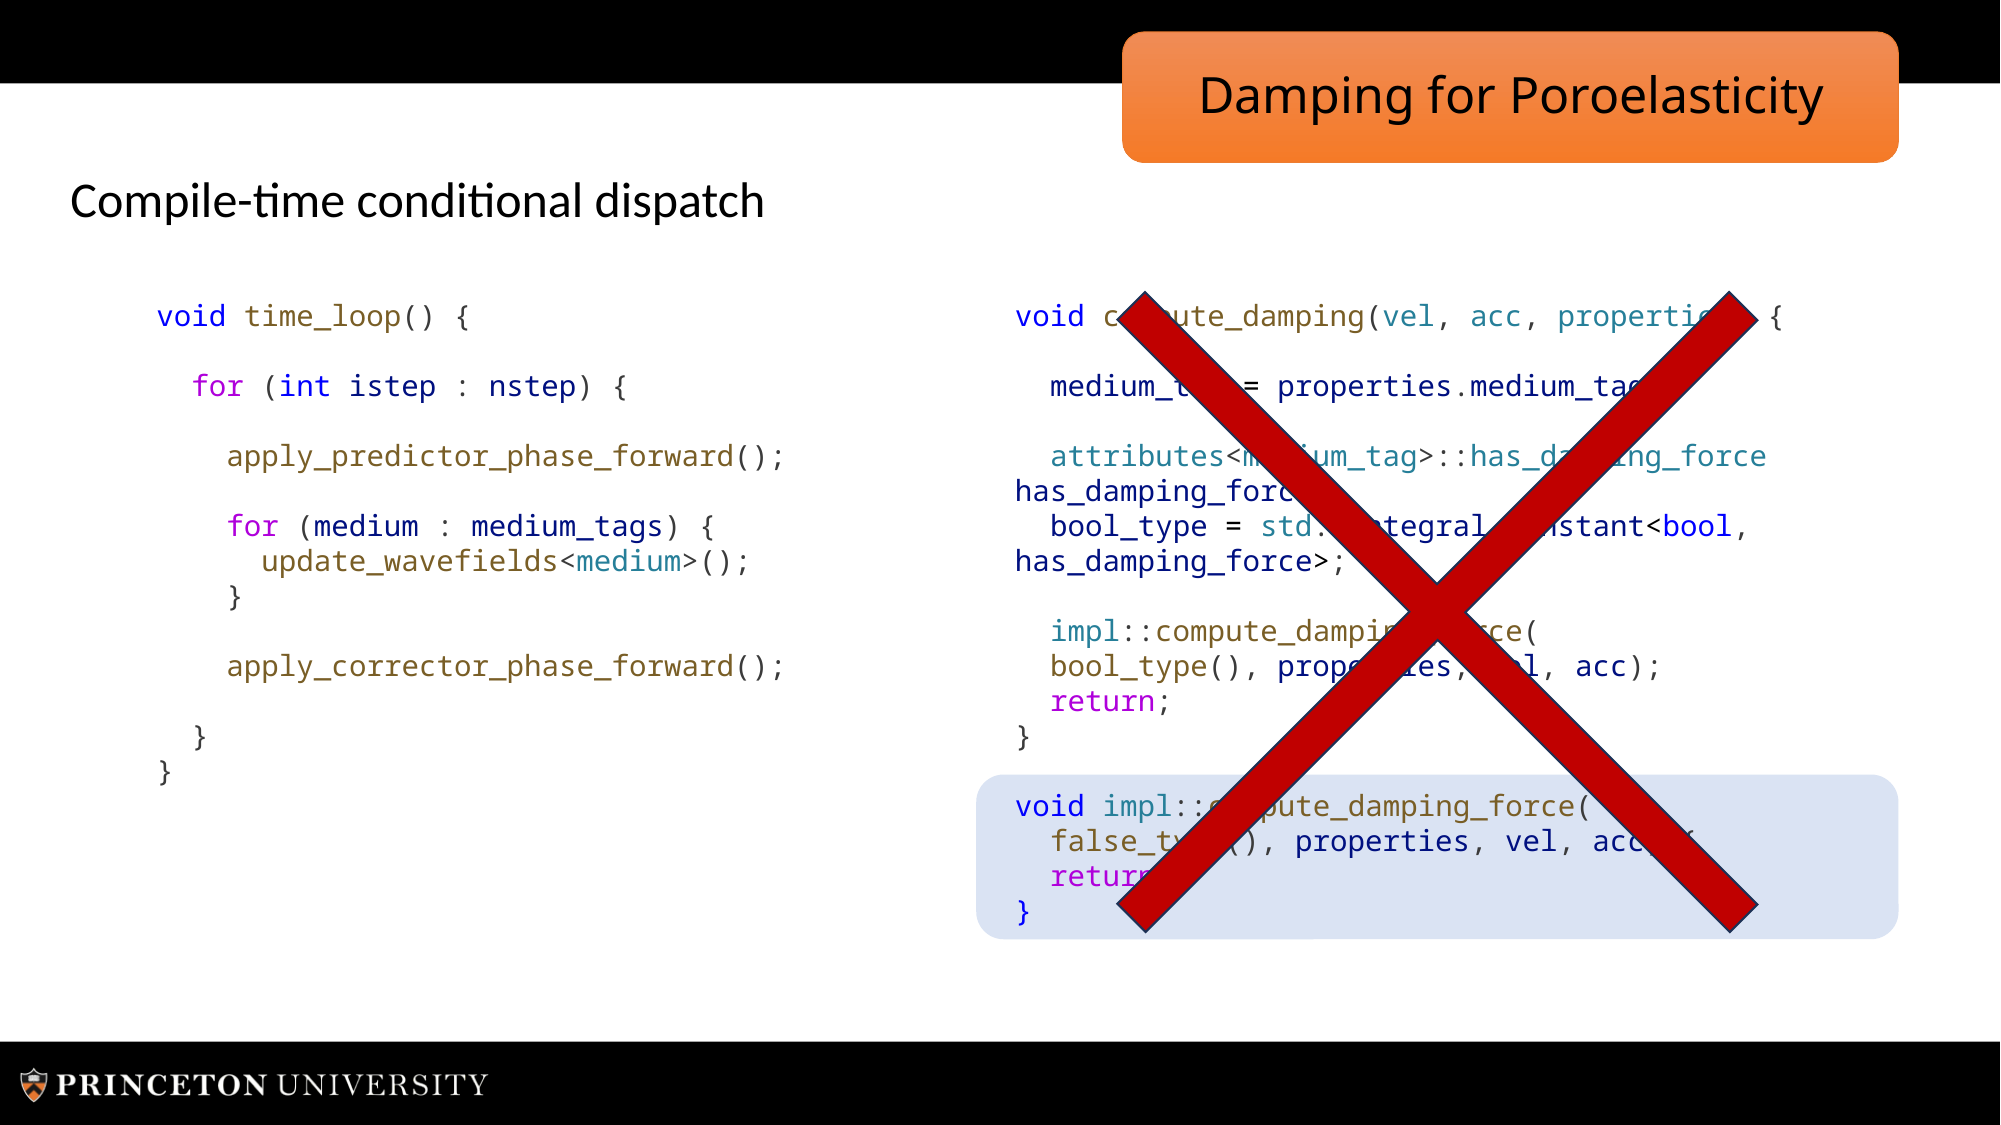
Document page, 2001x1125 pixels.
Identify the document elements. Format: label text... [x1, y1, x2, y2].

text_box void time_loop() { for (int istep : nstep) { apply_predictor_phase_forward(); for (medium : medium_tags) { update_wavefields<medium>(); } apply_corrector_phase_forward(); } } [141, 290, 934, 828]
picture [0, 1044, 510, 1124]
text_box Compile-time conditional dispatch [55, 160, 797, 236]
title Damping for Poroelasticity [1124, 31, 1899, 163]
text_box [1115, 290, 1759, 934]
text_box void compute_damping(vel, acc, properties) { medium_tag = properties.medium_tag; attributes<medium_tag>::has_damping_force has_damping_force; bool_type = std::integral_constant<bool, has_damping_force>; impl::compute_damping_force( bool_type(), properties, vel, acc); return; } void impl::compute_damping_force( false_type(), properties, vel, acc) { return; } [1000, 290, 2000, 970]
text_box [975, 773, 1000, 941]
